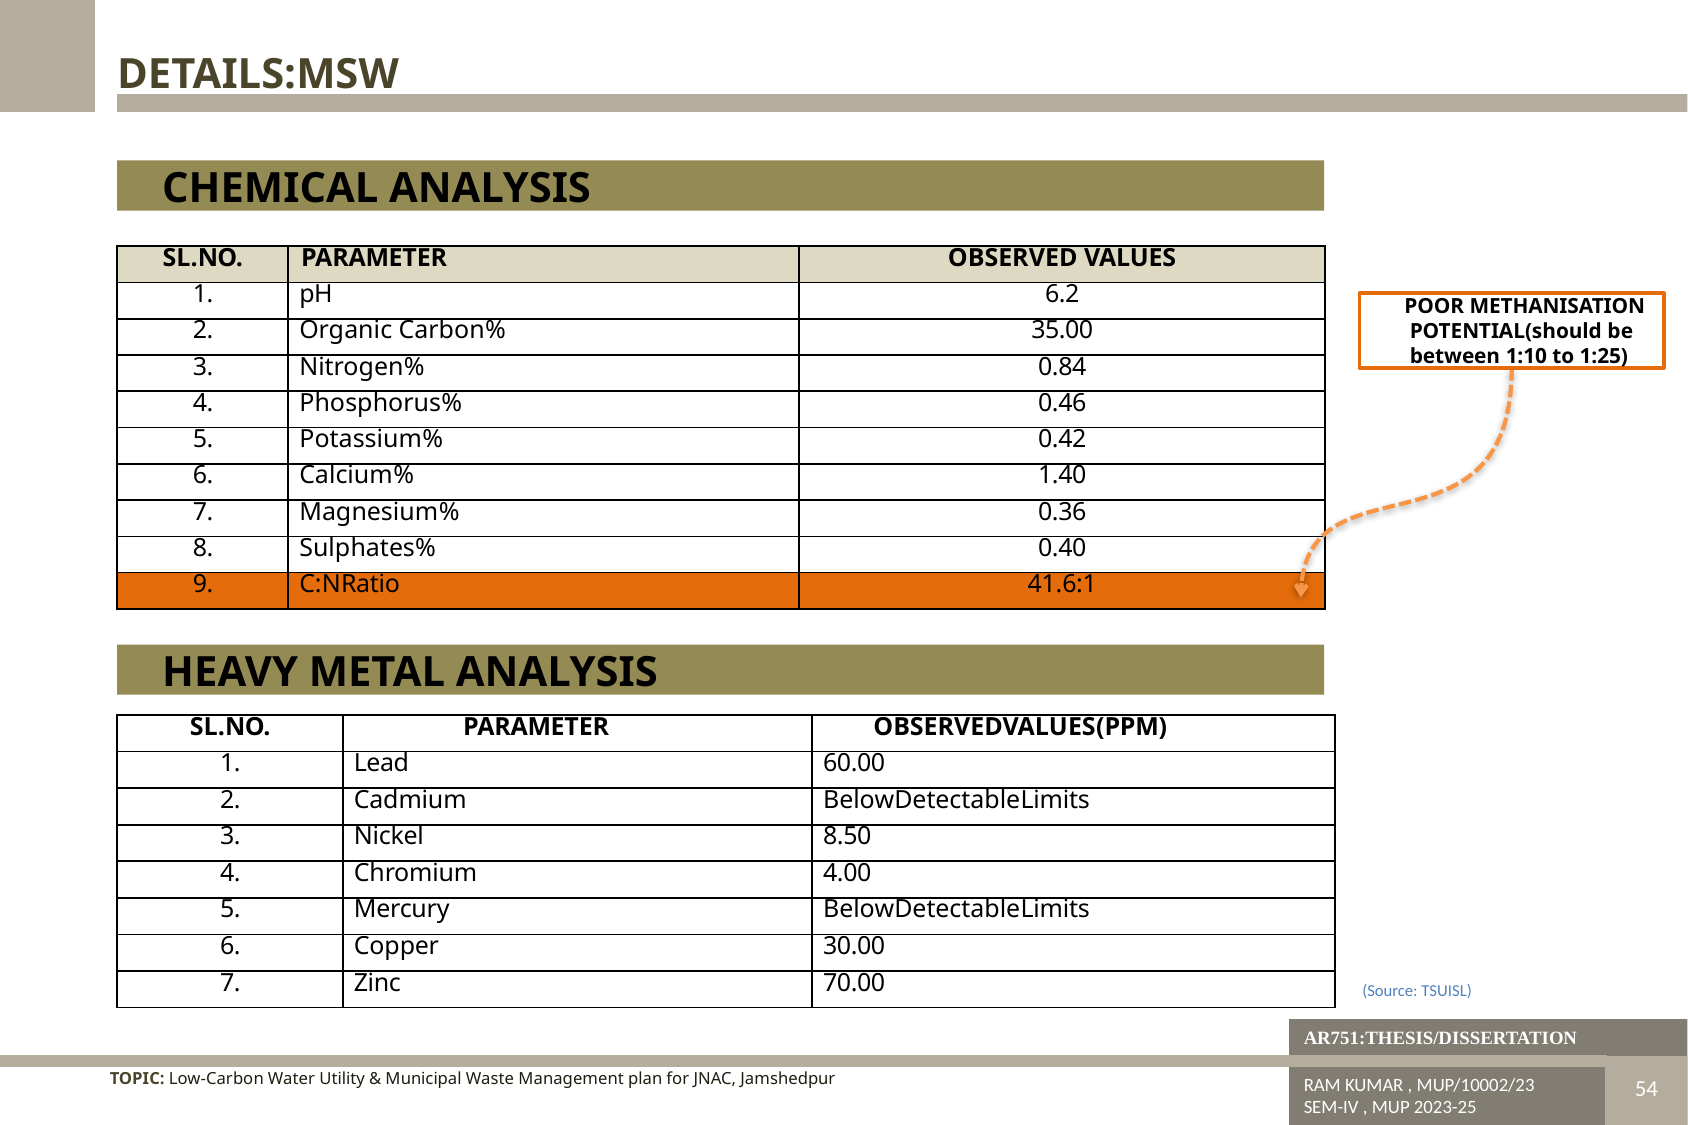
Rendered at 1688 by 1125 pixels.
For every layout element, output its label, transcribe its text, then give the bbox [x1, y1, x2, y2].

table_cell pH [289, 283, 798, 318]
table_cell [344, 972, 811, 1007]
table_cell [118, 752, 342, 787]
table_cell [813, 826, 1334, 860]
table_header PARAMETER [289, 247, 798, 282]
table_header OBSERVED VALUES [800, 247, 1324, 282]
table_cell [813, 789, 1334, 824]
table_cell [118, 789, 342, 824]
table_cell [344, 826, 811, 860]
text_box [0, 1014, 1688, 1125]
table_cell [118, 899, 342, 934]
table_cell 3. [118, 356, 287, 390]
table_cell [813, 862, 1334, 897]
table_cell Calcium% [289, 465, 798, 499]
table_cell 0.46 [800, 392, 1286, 427]
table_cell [344, 752, 811, 787]
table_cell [813, 972, 1334, 1007]
table_cell 0.42 [800, 428, 1286, 463]
table_cell 6. [118, 465, 287, 499]
table_cell 0.40 [800, 537, 1286, 572]
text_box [1347, 972, 1593, 1008]
table_header SL.NO. [118, 247, 287, 282]
table_cell 4. [118, 392, 287, 427]
text_box DETAILS:MSW [117, 46, 1688, 93]
text_box CHEMICAL ANALYSIS [117, 160, 1325, 211]
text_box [117, 644, 1325, 695]
table_cell 2. [118, 320, 287, 354]
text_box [1359, 292, 1664, 368]
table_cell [813, 899, 1334, 934]
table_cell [118, 862, 342, 897]
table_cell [289, 573, 798, 608]
table_cell Organic Carbon% [289, 320, 798, 354]
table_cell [344, 935, 811, 970]
table_cell 6.2 [800, 283, 1324, 318]
table_cell 1.40 [800, 465, 1286, 499]
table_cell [813, 935, 1334, 970]
table_cell 1. [118, 283, 287, 318]
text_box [0, 0, 96, 113]
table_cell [118, 573, 287, 608]
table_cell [344, 862, 811, 897]
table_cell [344, 899, 811, 934]
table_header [118, 716, 342, 751]
table_cell 8. [118, 537, 287, 572]
table_cell Nitrogen% [289, 356, 798, 390]
table_cell 0.36 [800, 501, 1286, 536]
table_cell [344, 789, 811, 824]
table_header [344, 716, 811, 751]
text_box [1291, 377, 1521, 589]
table_cell Magnesium% [289, 501, 798, 536]
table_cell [118, 935, 342, 970]
table_cell 5. [118, 428, 287, 463]
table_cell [800, 573, 1324, 608]
table_cell 7. [118, 501, 287, 536]
table_cell Potassium% [289, 428, 798, 463]
table_cell 35.00 [800, 320, 1324, 354]
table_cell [813, 752, 1334, 787]
table_cell Sulphates% [289, 537, 798, 572]
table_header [813, 716, 1334, 751]
table_cell Phosphorus% [289, 392, 798, 427]
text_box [116, 93, 1688, 113]
table_cell 0.84 [800, 356, 1324, 390]
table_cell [118, 972, 342, 1007]
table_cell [118, 826, 342, 860]
